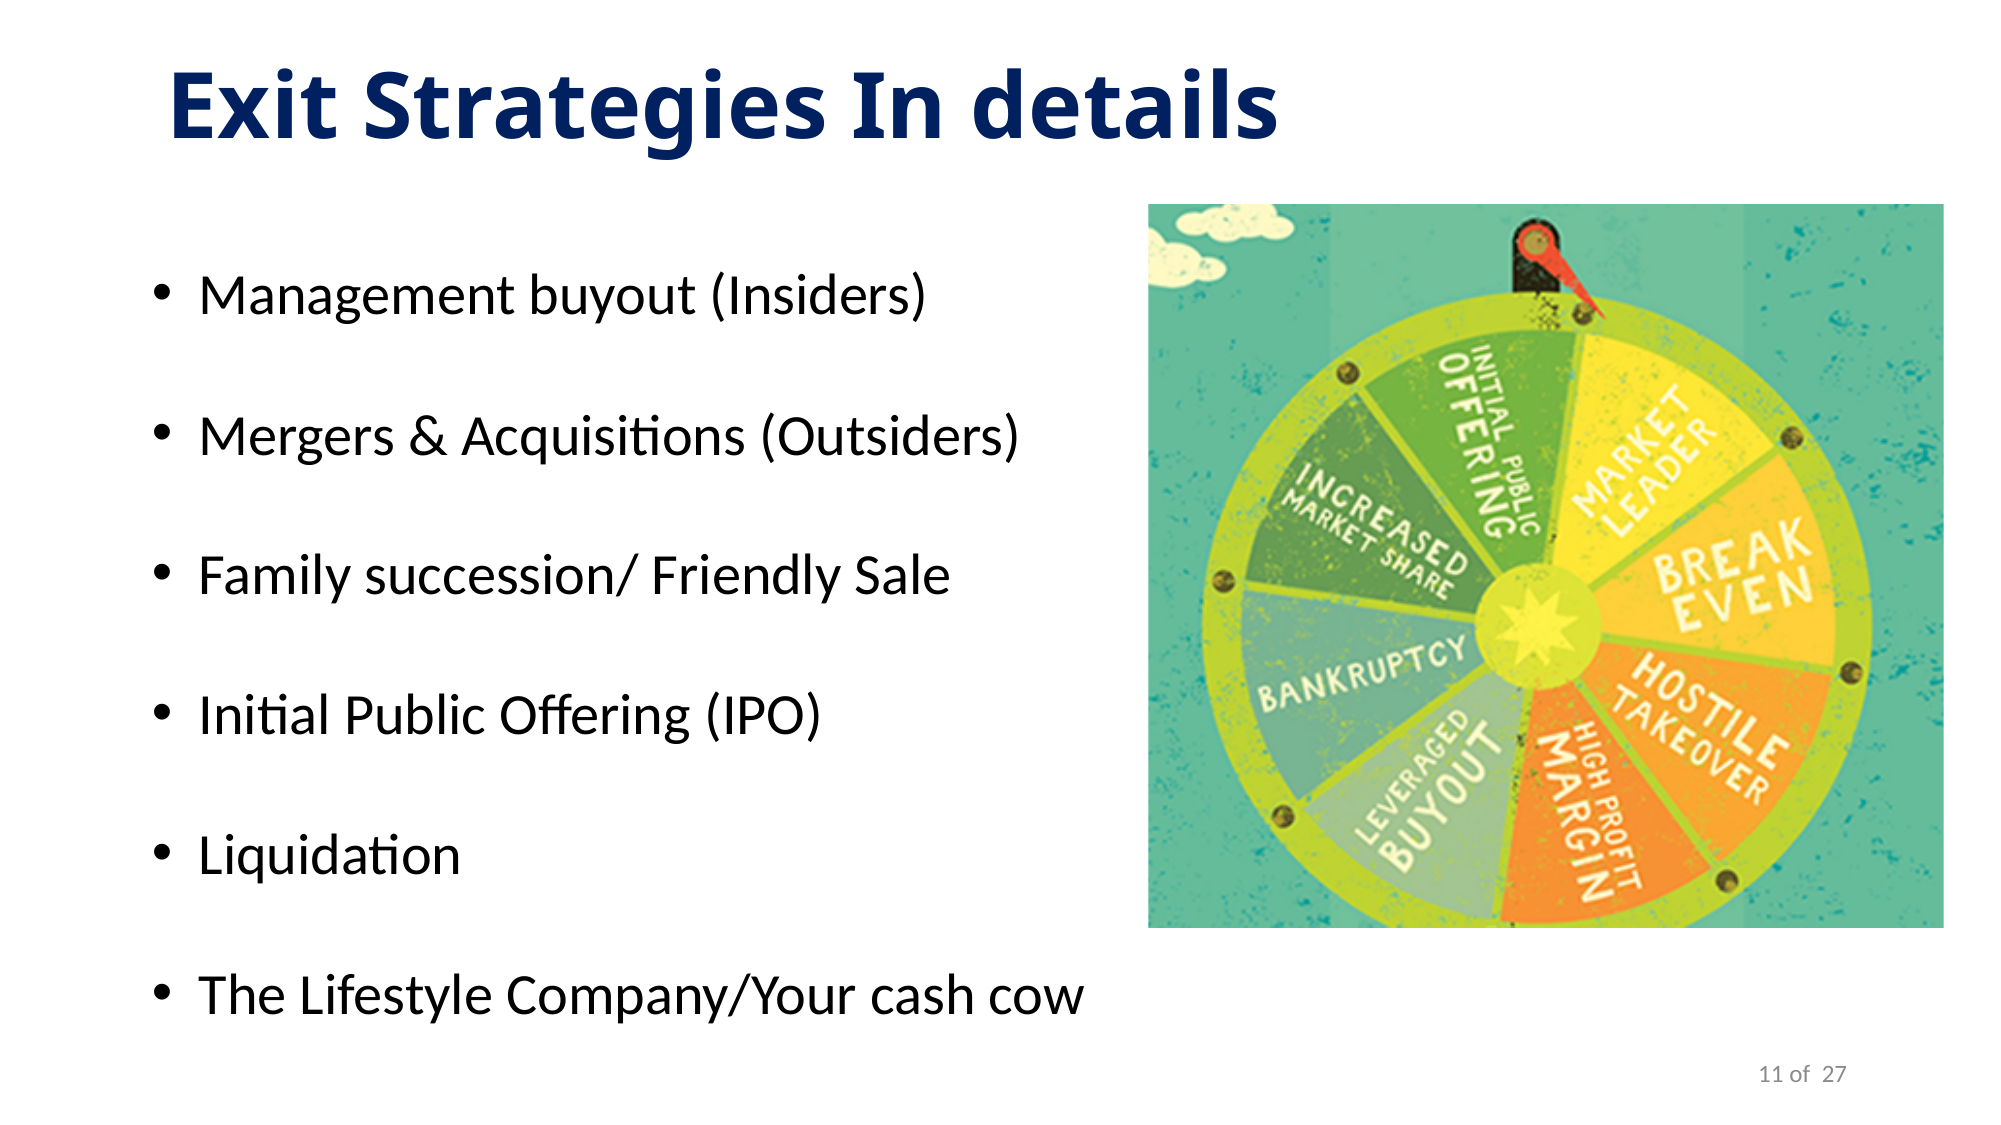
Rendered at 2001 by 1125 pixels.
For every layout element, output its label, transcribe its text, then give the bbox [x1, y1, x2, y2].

slide_number 11 [1412, 1042, 1863, 1103]
text_box Management buyout (Insiders) Mergers & Acquisitions (Outsiders) Family succession/ Friendly Sale Initial Public Offering (IPO) Liquidation The Lifestyle Company/Your cash cow [137, 179, 1956, 1034]
picture [1148, 204, 1944, 928]
text_box Exit Strategies In details [151, 0, 1877, 179]
